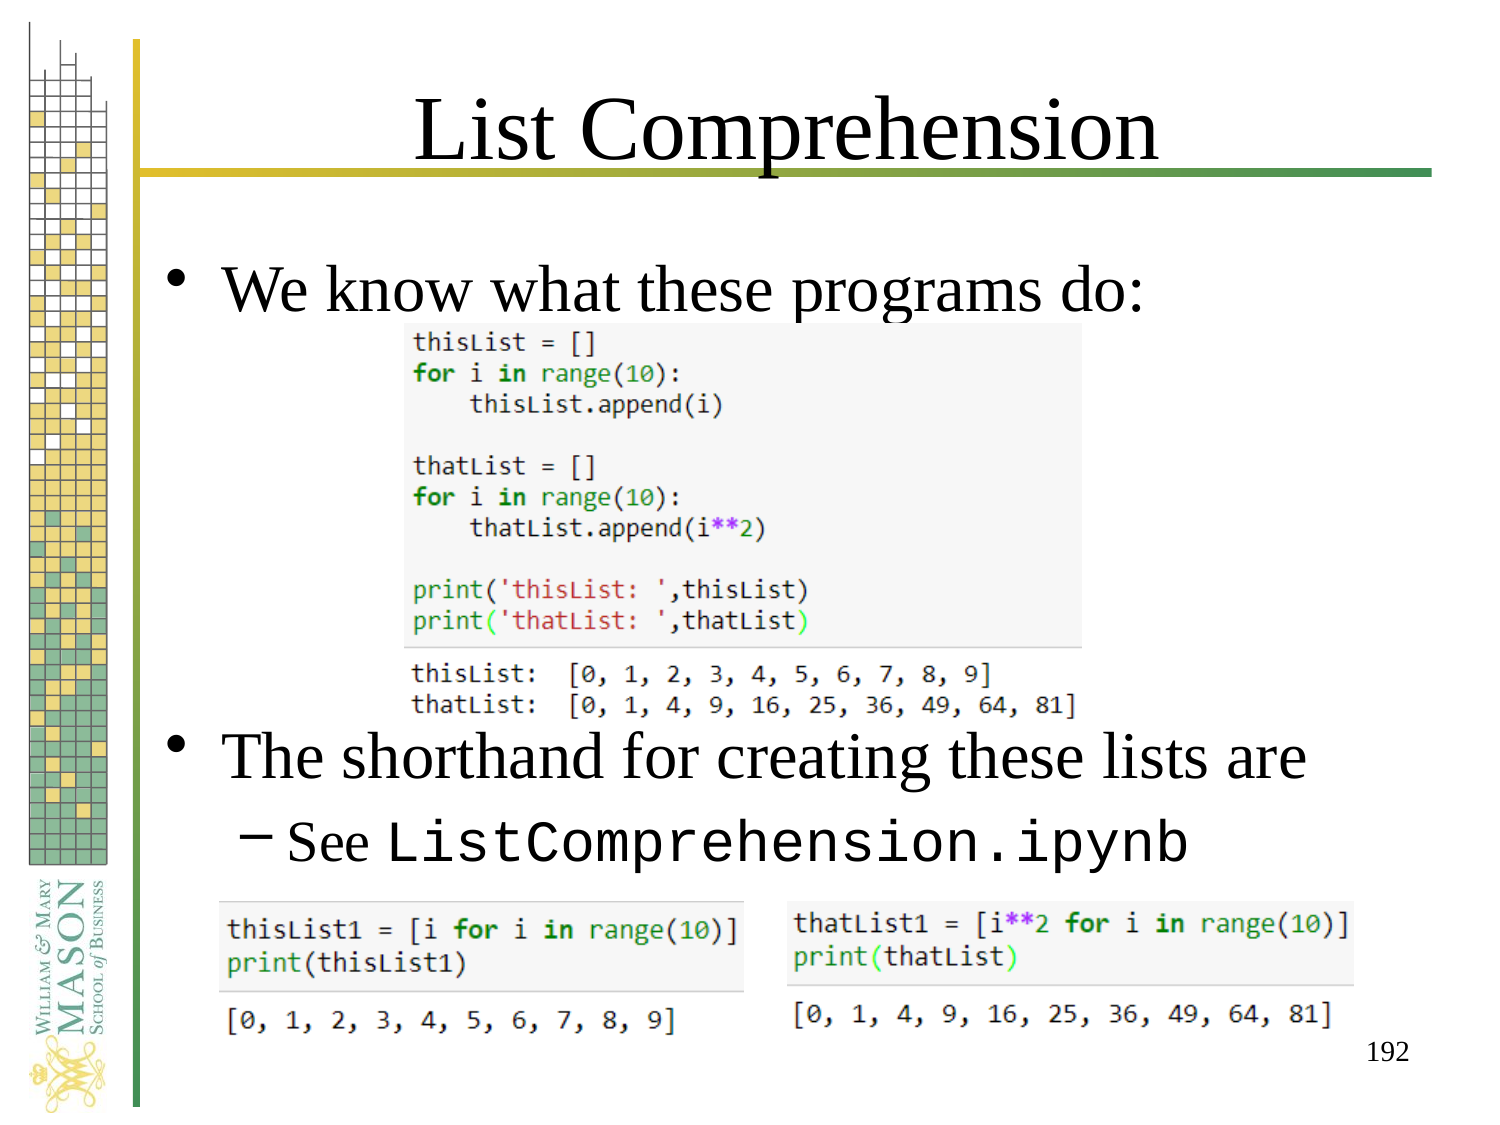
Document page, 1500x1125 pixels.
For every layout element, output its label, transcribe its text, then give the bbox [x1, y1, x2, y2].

picture [219, 901, 744, 1043]
title List Comprehension [150, 45, 1425, 200]
list We know what these programs do: The shorthand for creating these lists are See ListComprehension.ipynb [150, 237, 1425, 1005]
picture [787, 901, 1354, 1051]
slide_number 69 [29, 879, 107, 1113]
slide_number 192 [1048, 1024, 1426, 1103]
picture [404, 323, 1082, 723]
